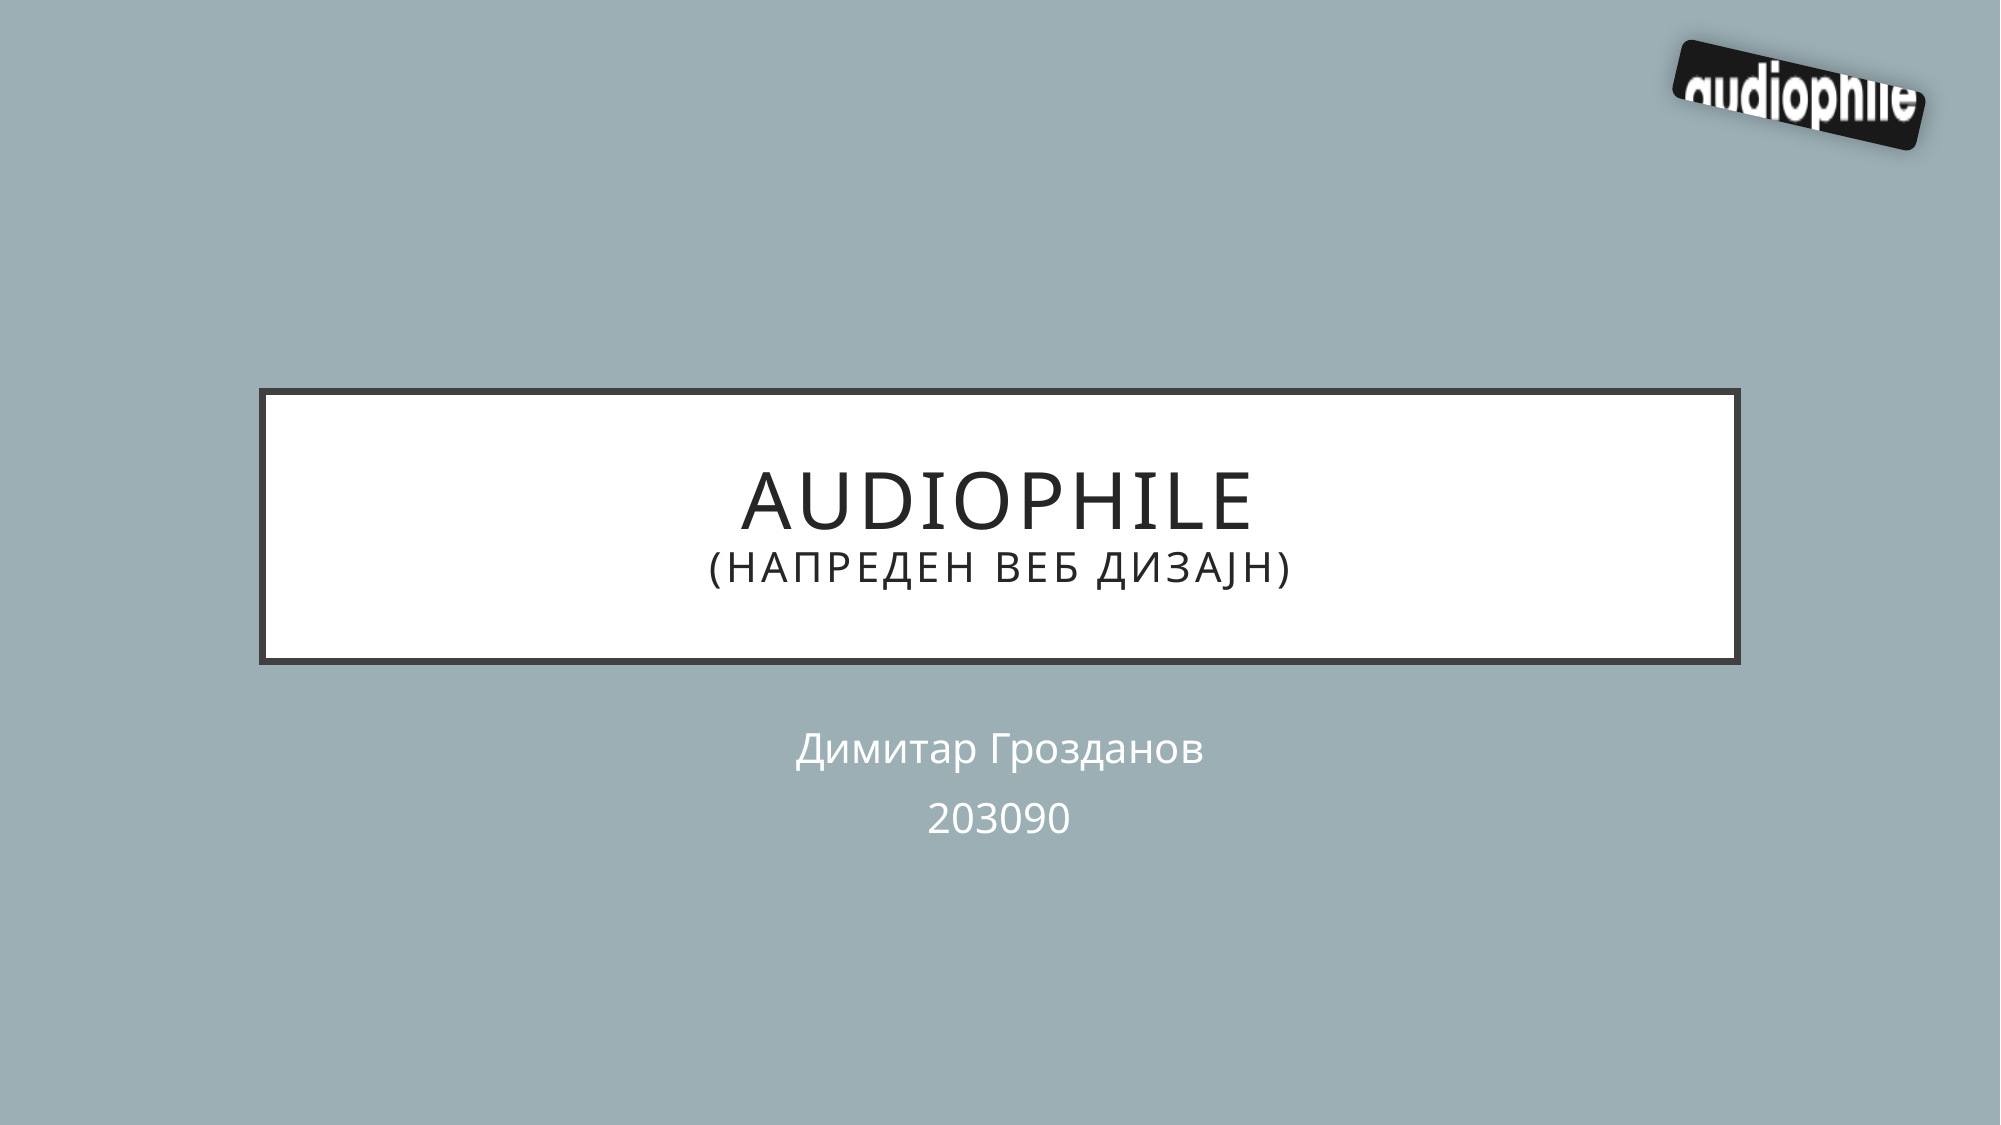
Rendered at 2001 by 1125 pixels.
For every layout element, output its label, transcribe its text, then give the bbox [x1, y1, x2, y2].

picture [1672, 39, 1926, 151]
title AudioPhile (Напреден веб дизајн) [259, 388, 1741, 665]
subtitle Димитар Грозданов 203090 [442, 713, 1558, 918]
